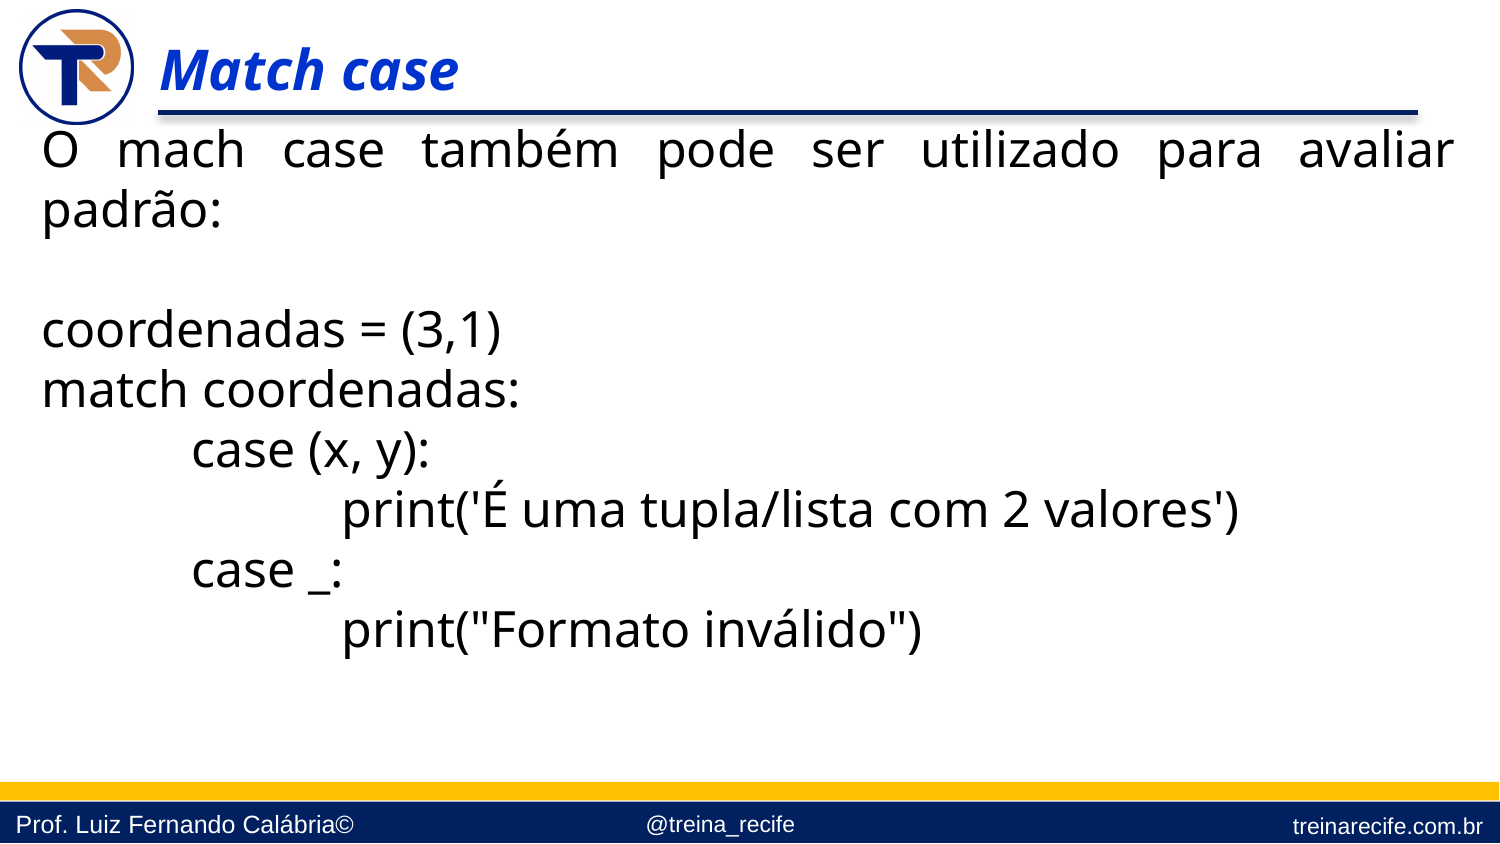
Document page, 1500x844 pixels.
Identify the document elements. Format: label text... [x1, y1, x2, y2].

text_box Match case [144, 27, 1245, 110]
text_box O mach case também pode ser utilizado para avaliar padrão: coordenadas = (3,1) match coordenadas: case (x, y): print('É uma tupla/lista com 2 valores') case _: print("Formato inválido") [26, 110, 1471, 785]
picture [19, 9, 134, 125]
